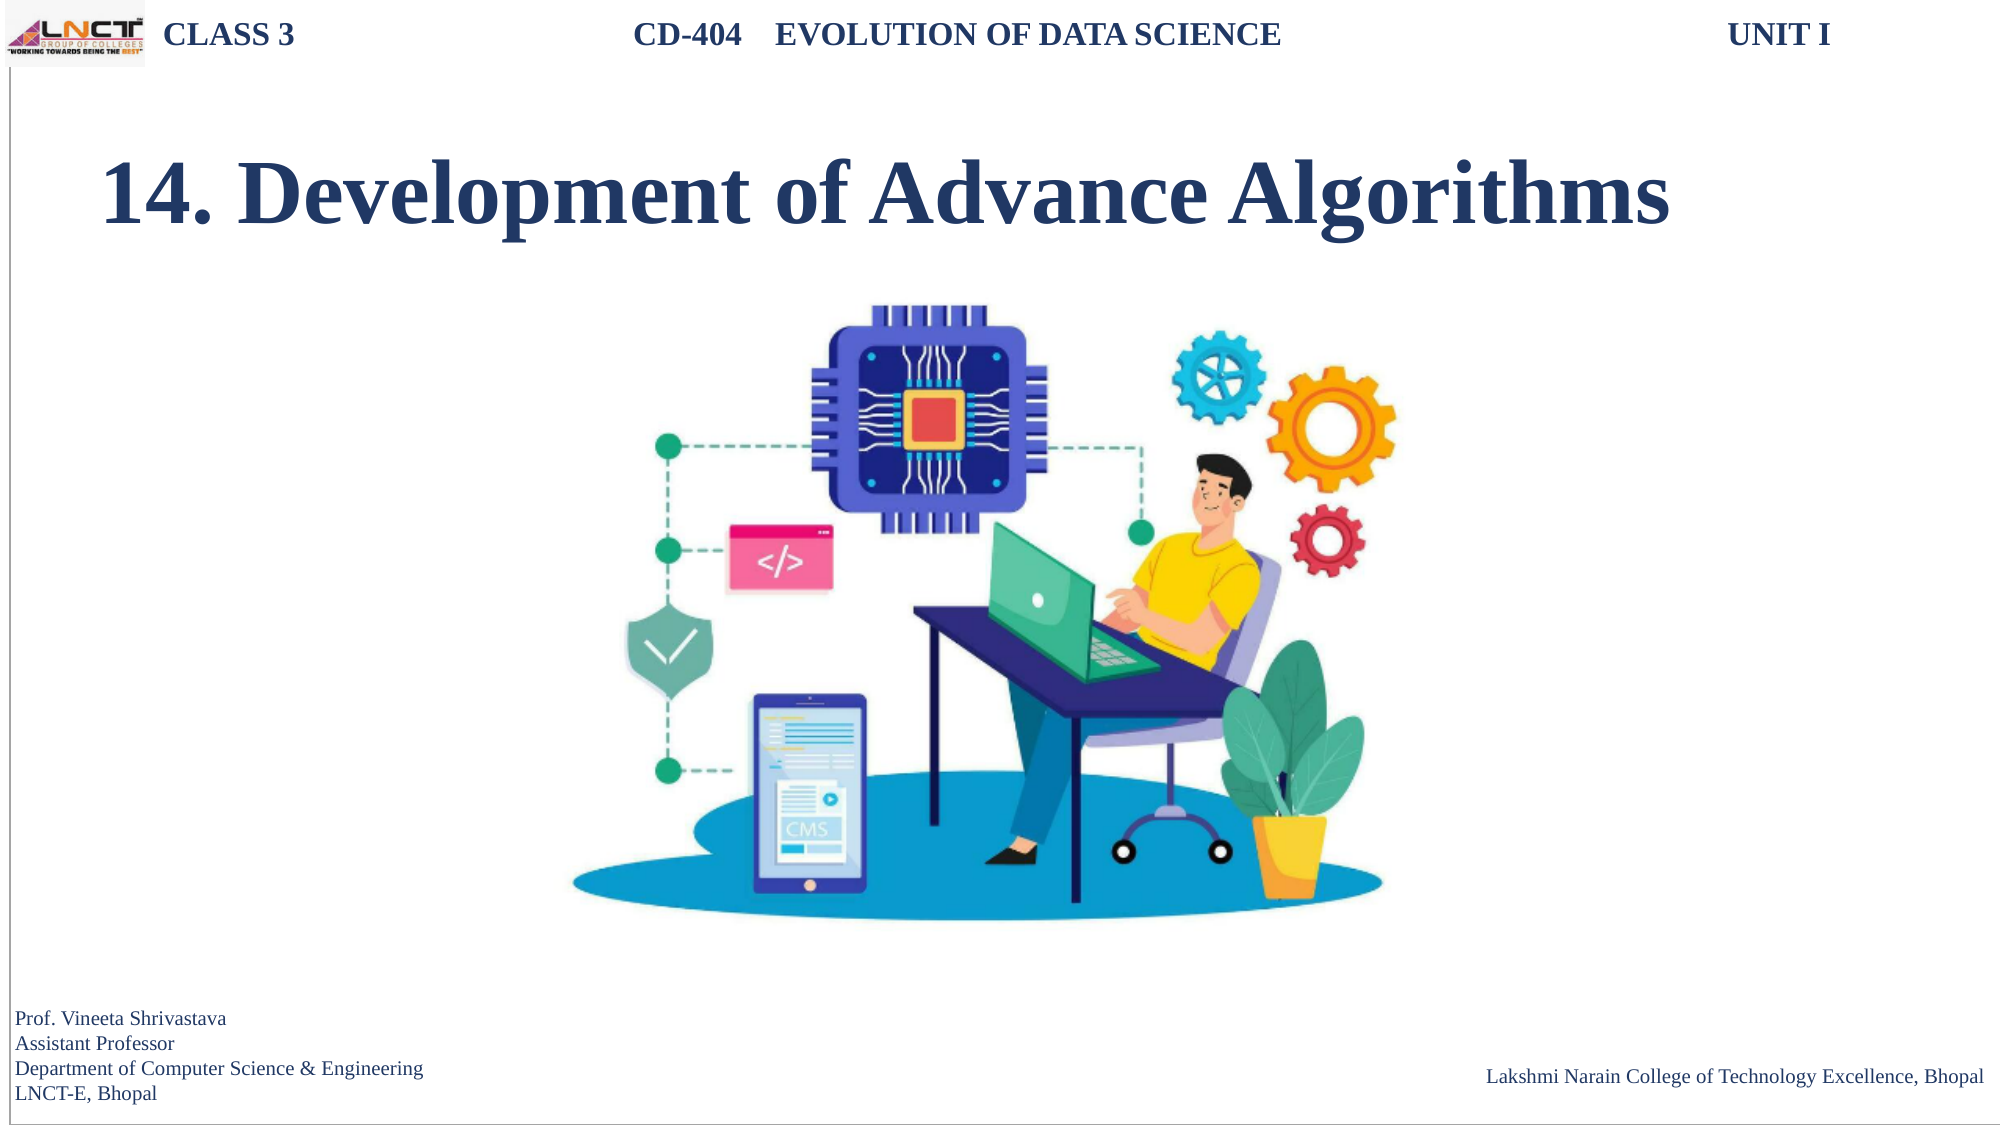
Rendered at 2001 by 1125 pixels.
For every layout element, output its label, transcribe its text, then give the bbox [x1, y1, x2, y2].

picture [546, 248, 1446, 980]
picture [0, 0, 150, 67]
text_box [9, 0, 2000, 1125]
text_box CLASS 3 CD-404 EVOLUTION OF DATA SCIENCE UNIT I [150, 4, 1944, 60]
text_box 14. Development of Advance Algorithms [84, 69, 1908, 249]
text_box Lakshmi Narain College of Technology Excellence, Bhopal [1471, 1055, 2000, 1096]
text_box Prof. Vineeta Shrivastava Assistant Professor Department of Computer Science & Engineering LNCT-E, Bhopal [0, 997, 496, 1113]
